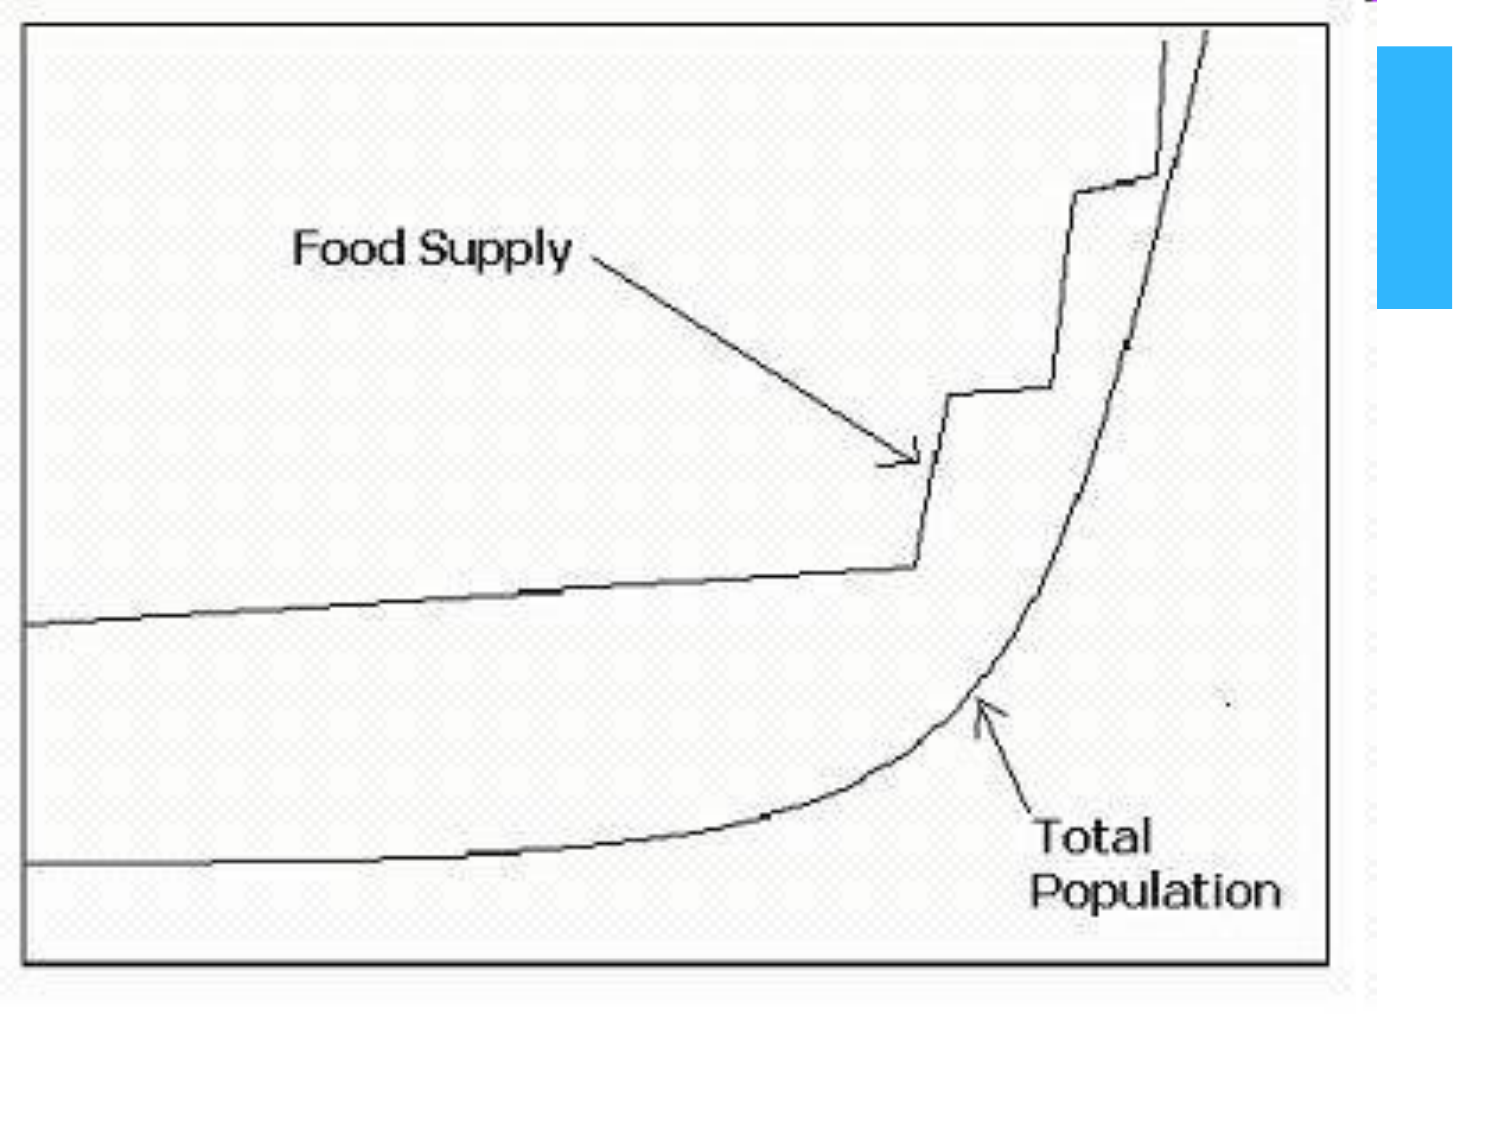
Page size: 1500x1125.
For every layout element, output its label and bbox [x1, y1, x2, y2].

picture [0, 0, 1378, 1015]
